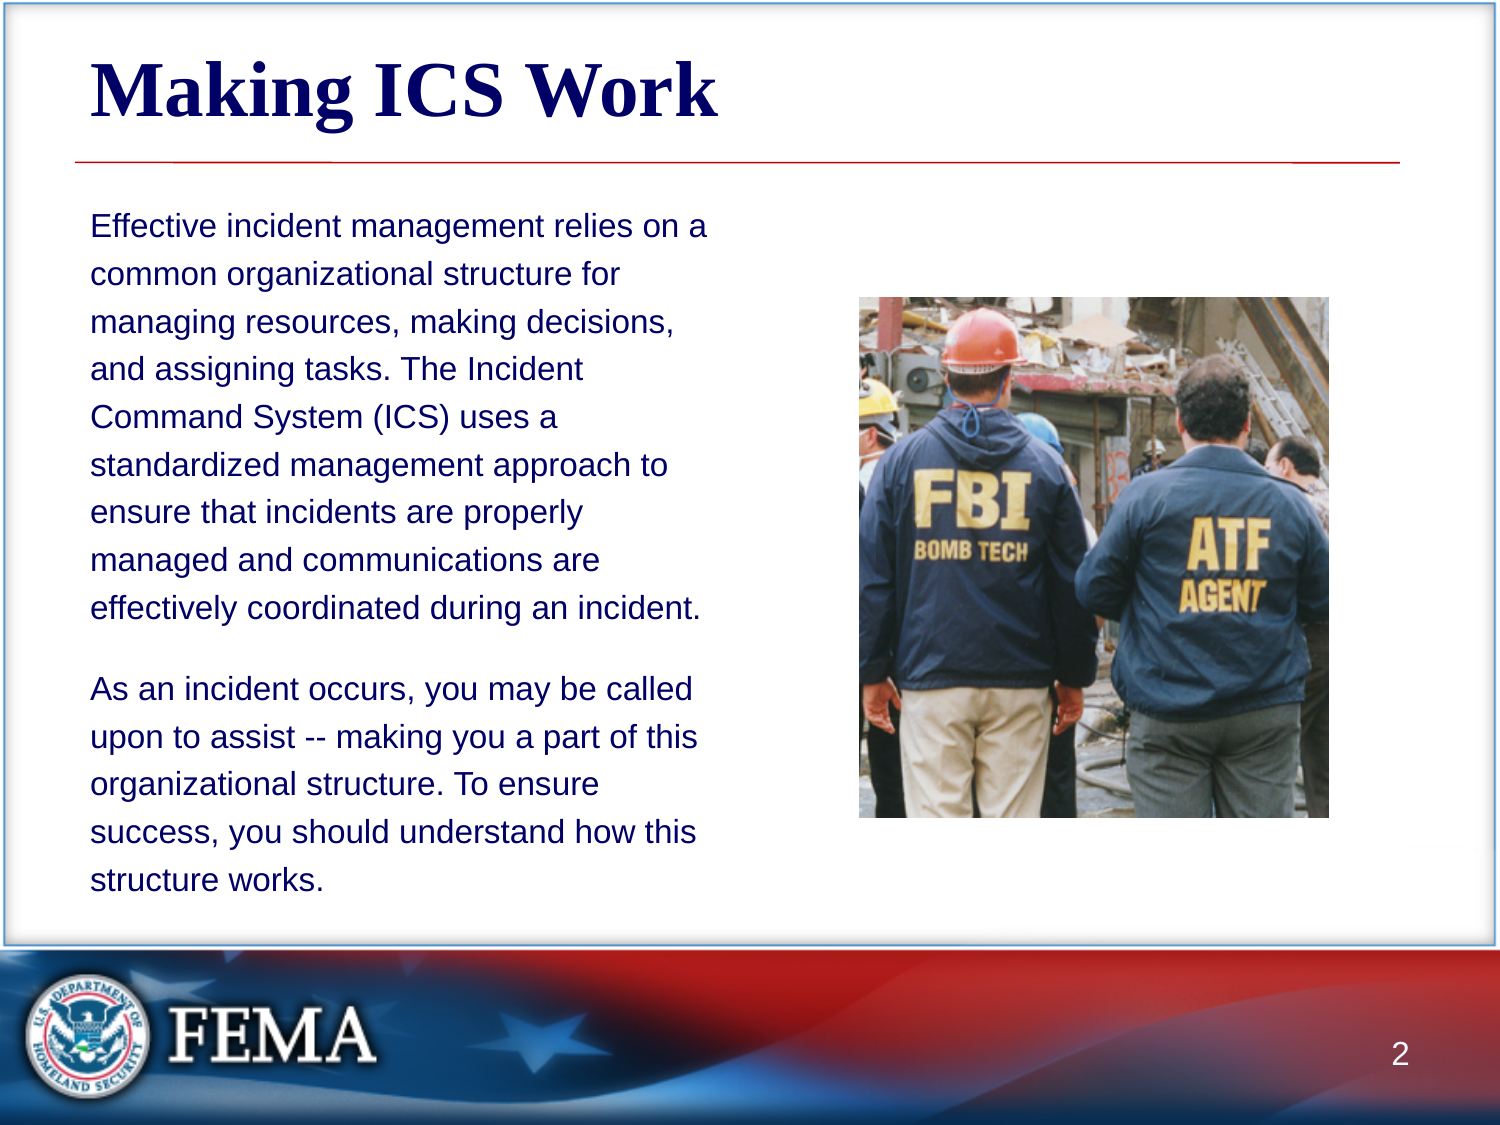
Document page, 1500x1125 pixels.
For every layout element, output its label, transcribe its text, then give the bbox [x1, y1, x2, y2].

slide_number 2 [1074, 1024, 1425, 1103]
list Effective incident management relies on a common organizational structure for managing resources, making decisions, and assigning tasks. The Incident Command System (ICS) uses a standardized management approach to ensure that incidents are properly managed and communications are effectively coordinated during an incident. As an incident occurs, you may be called upon to assist -- making you a part of this organizational structure. To ensure success, you should understand how this structure works. [75, 189, 737, 927]
title Making ICS Work [75, 32, 1425, 138]
picture [0, 0, 1500, 1125]
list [859, 297, 1329, 818]
